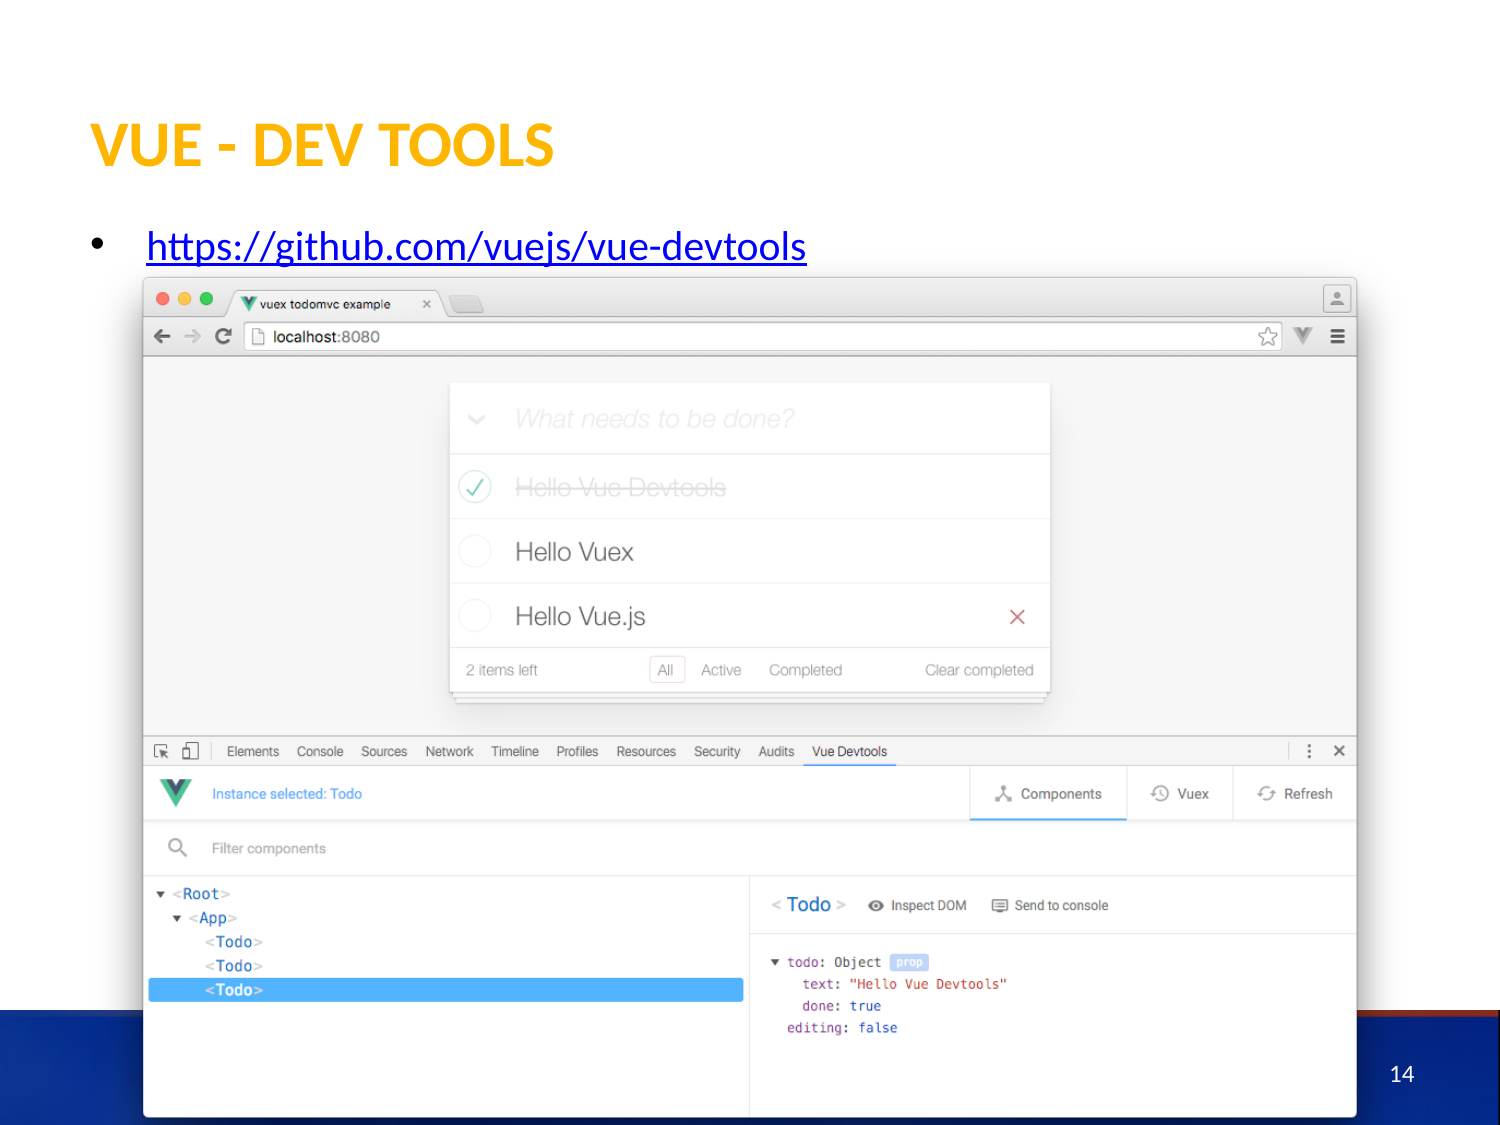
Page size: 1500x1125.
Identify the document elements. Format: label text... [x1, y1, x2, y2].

title Vue - Dev Tools [75, 93, 1425, 188]
list https://github.com/vuejs/vue-devtools [75, 210, 1425, 1005]
slide_number 14 [1422, 1042, 1430, 1103]
picture [0, 243, 1500, 1125]
